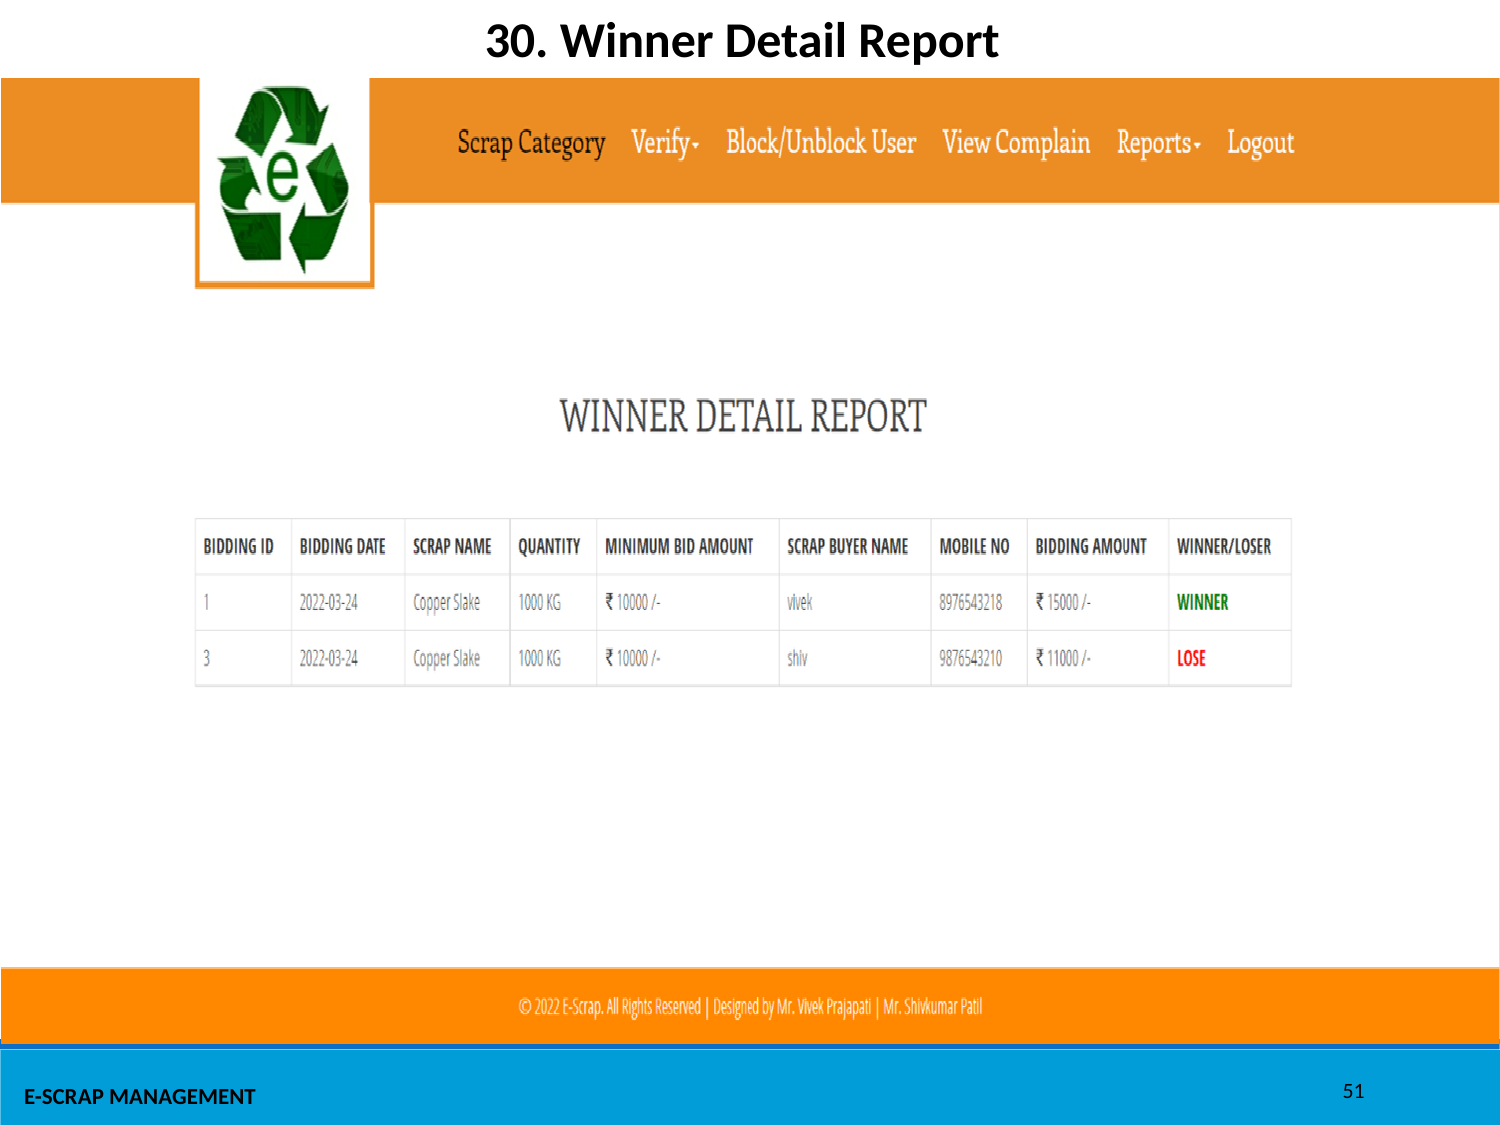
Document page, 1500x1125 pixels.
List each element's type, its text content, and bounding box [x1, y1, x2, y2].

footer E-SCRAP MANAGEMENT [0, 1065, 281, 1125]
text_box 30. Winner Detail Report [6, 0, 1389, 75]
picture [0, 76, 1500, 1046]
slide_number 51 [1218, 1059, 1380, 1120]
